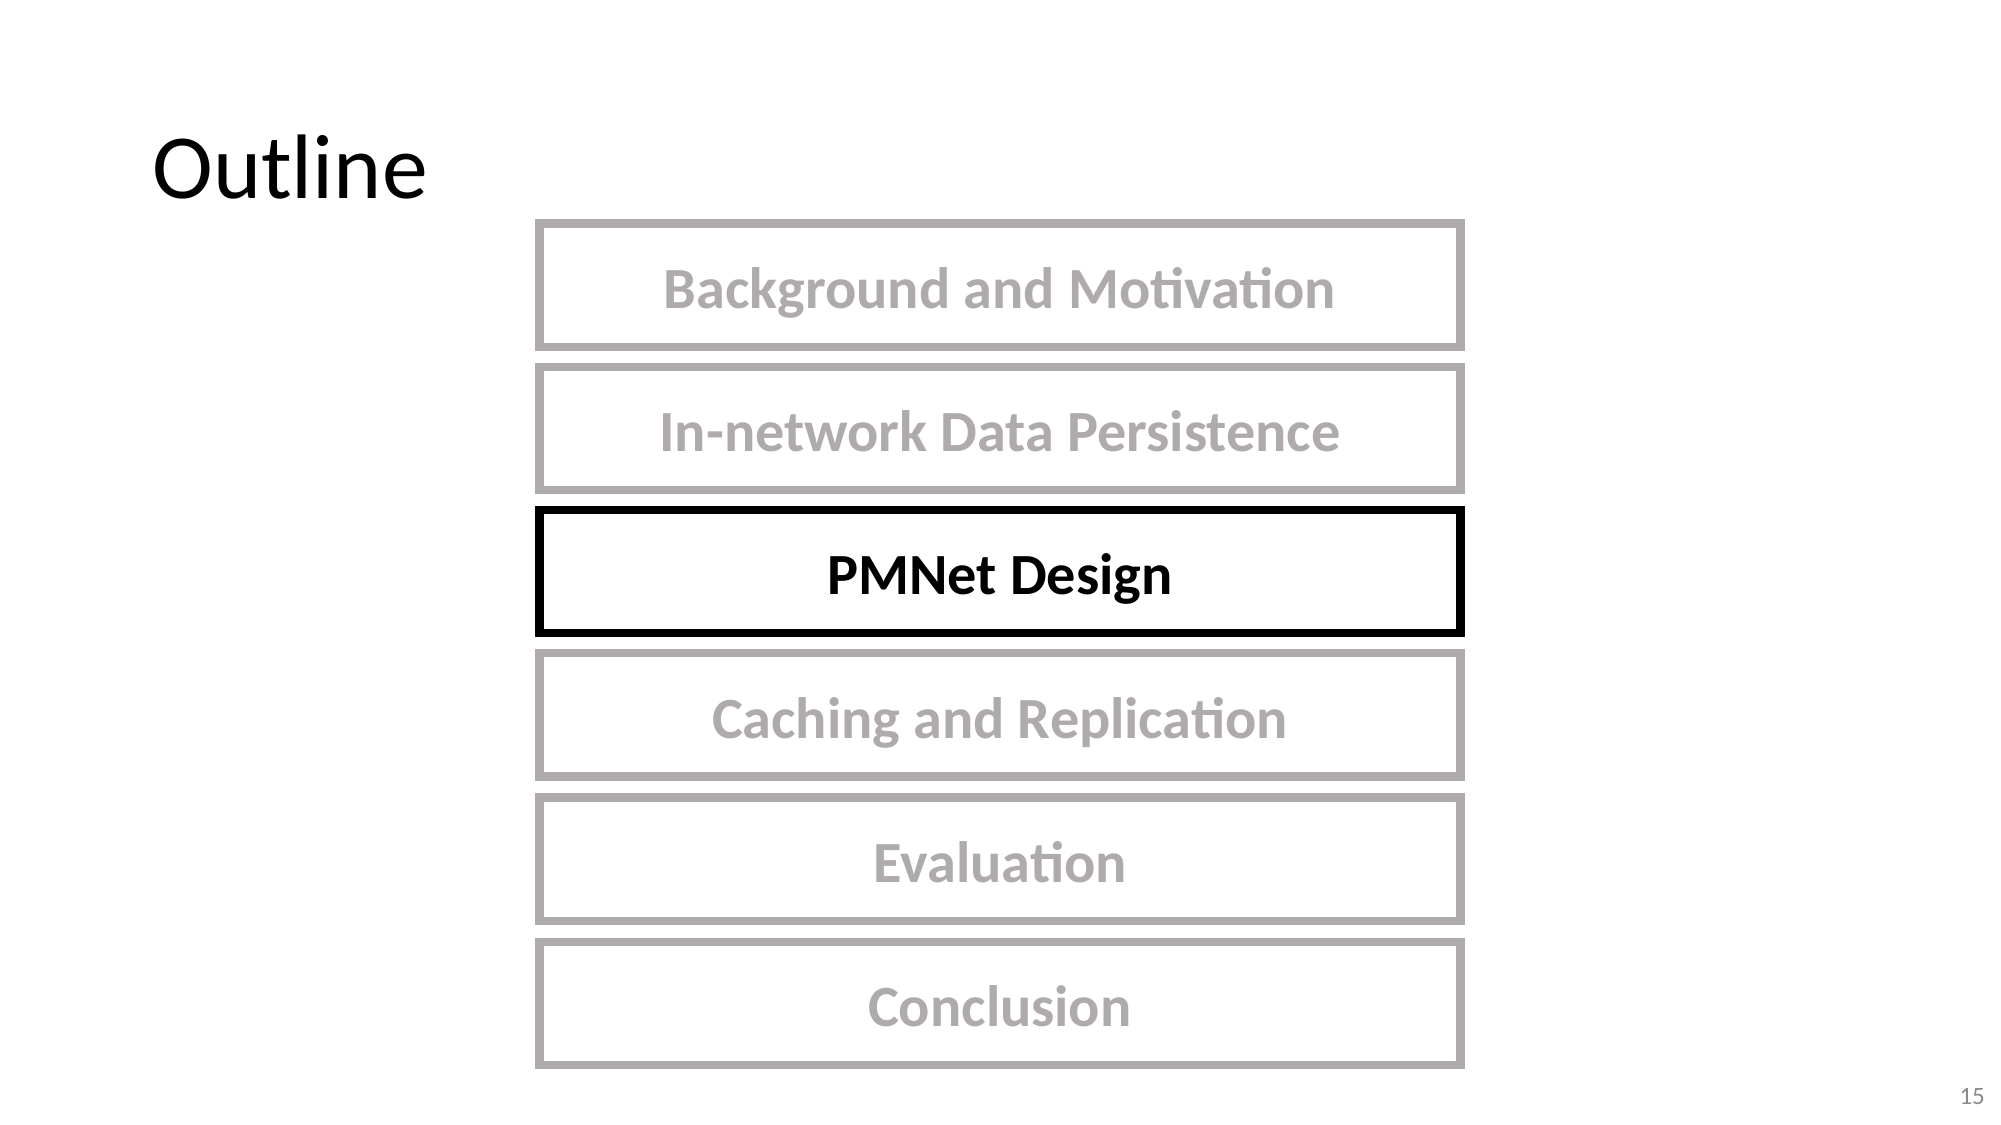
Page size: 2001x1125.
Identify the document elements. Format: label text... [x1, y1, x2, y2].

text_box Evaluation [538, 796, 1462, 922]
slide_number 15 [1550, 1065, 2000, 1125]
text_box Caching and Replication [538, 652, 1462, 777]
text_box PMNet Design [538, 509, 1462, 634]
text_box Conclusion [538, 941, 1462, 1066]
text_box In-network Data Persistence [538, 366, 1462, 491]
title Outline [137, 59, 1863, 278]
text_box Background and Motivation [538, 222, 1462, 348]
